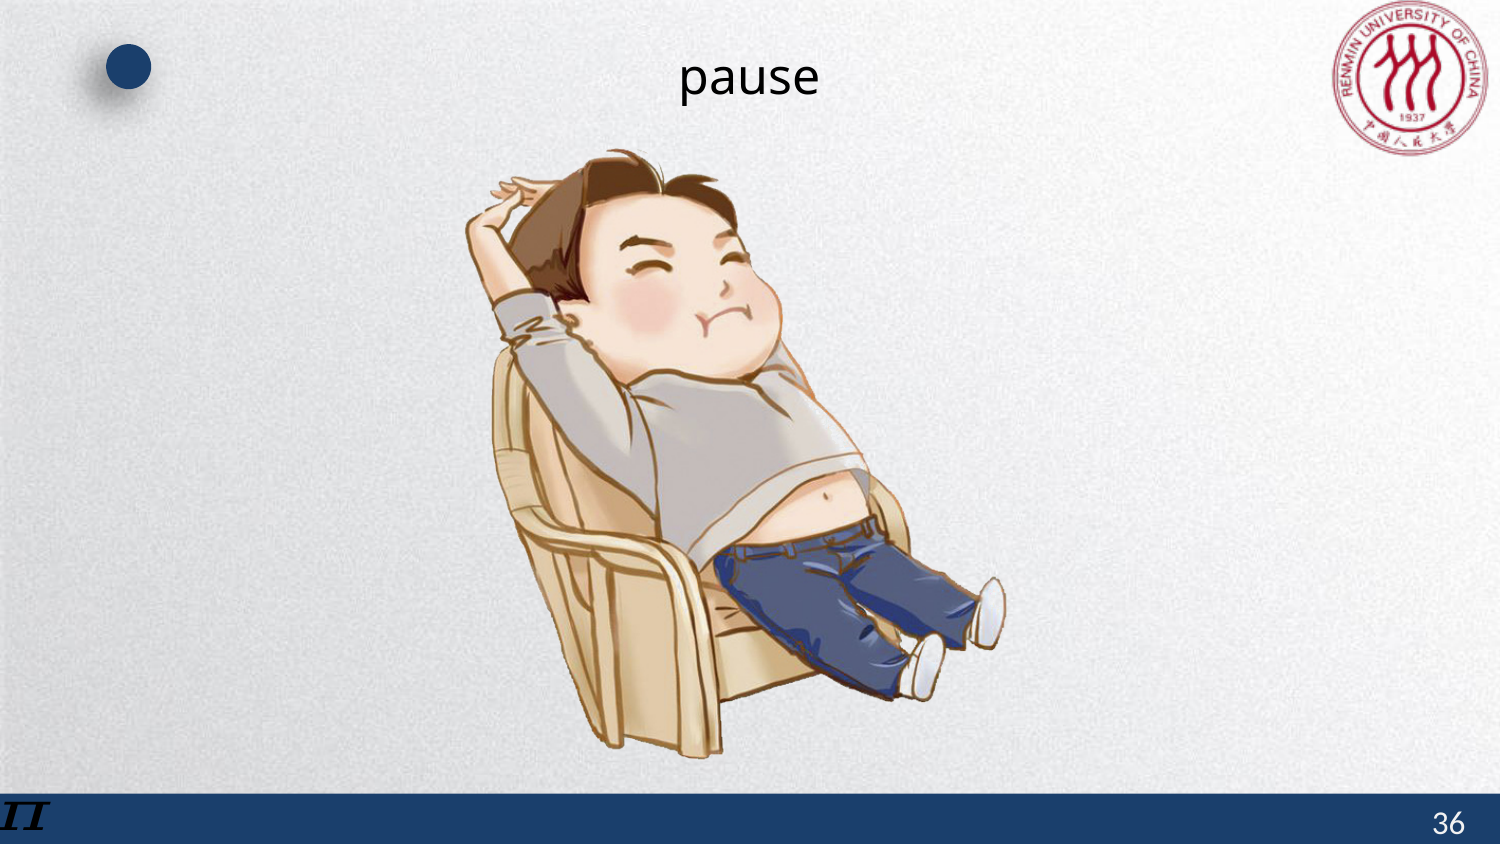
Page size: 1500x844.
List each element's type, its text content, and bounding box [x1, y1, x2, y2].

picture [0, 0, 1500, 793]
title pause [75, 33, 1425, 116]
